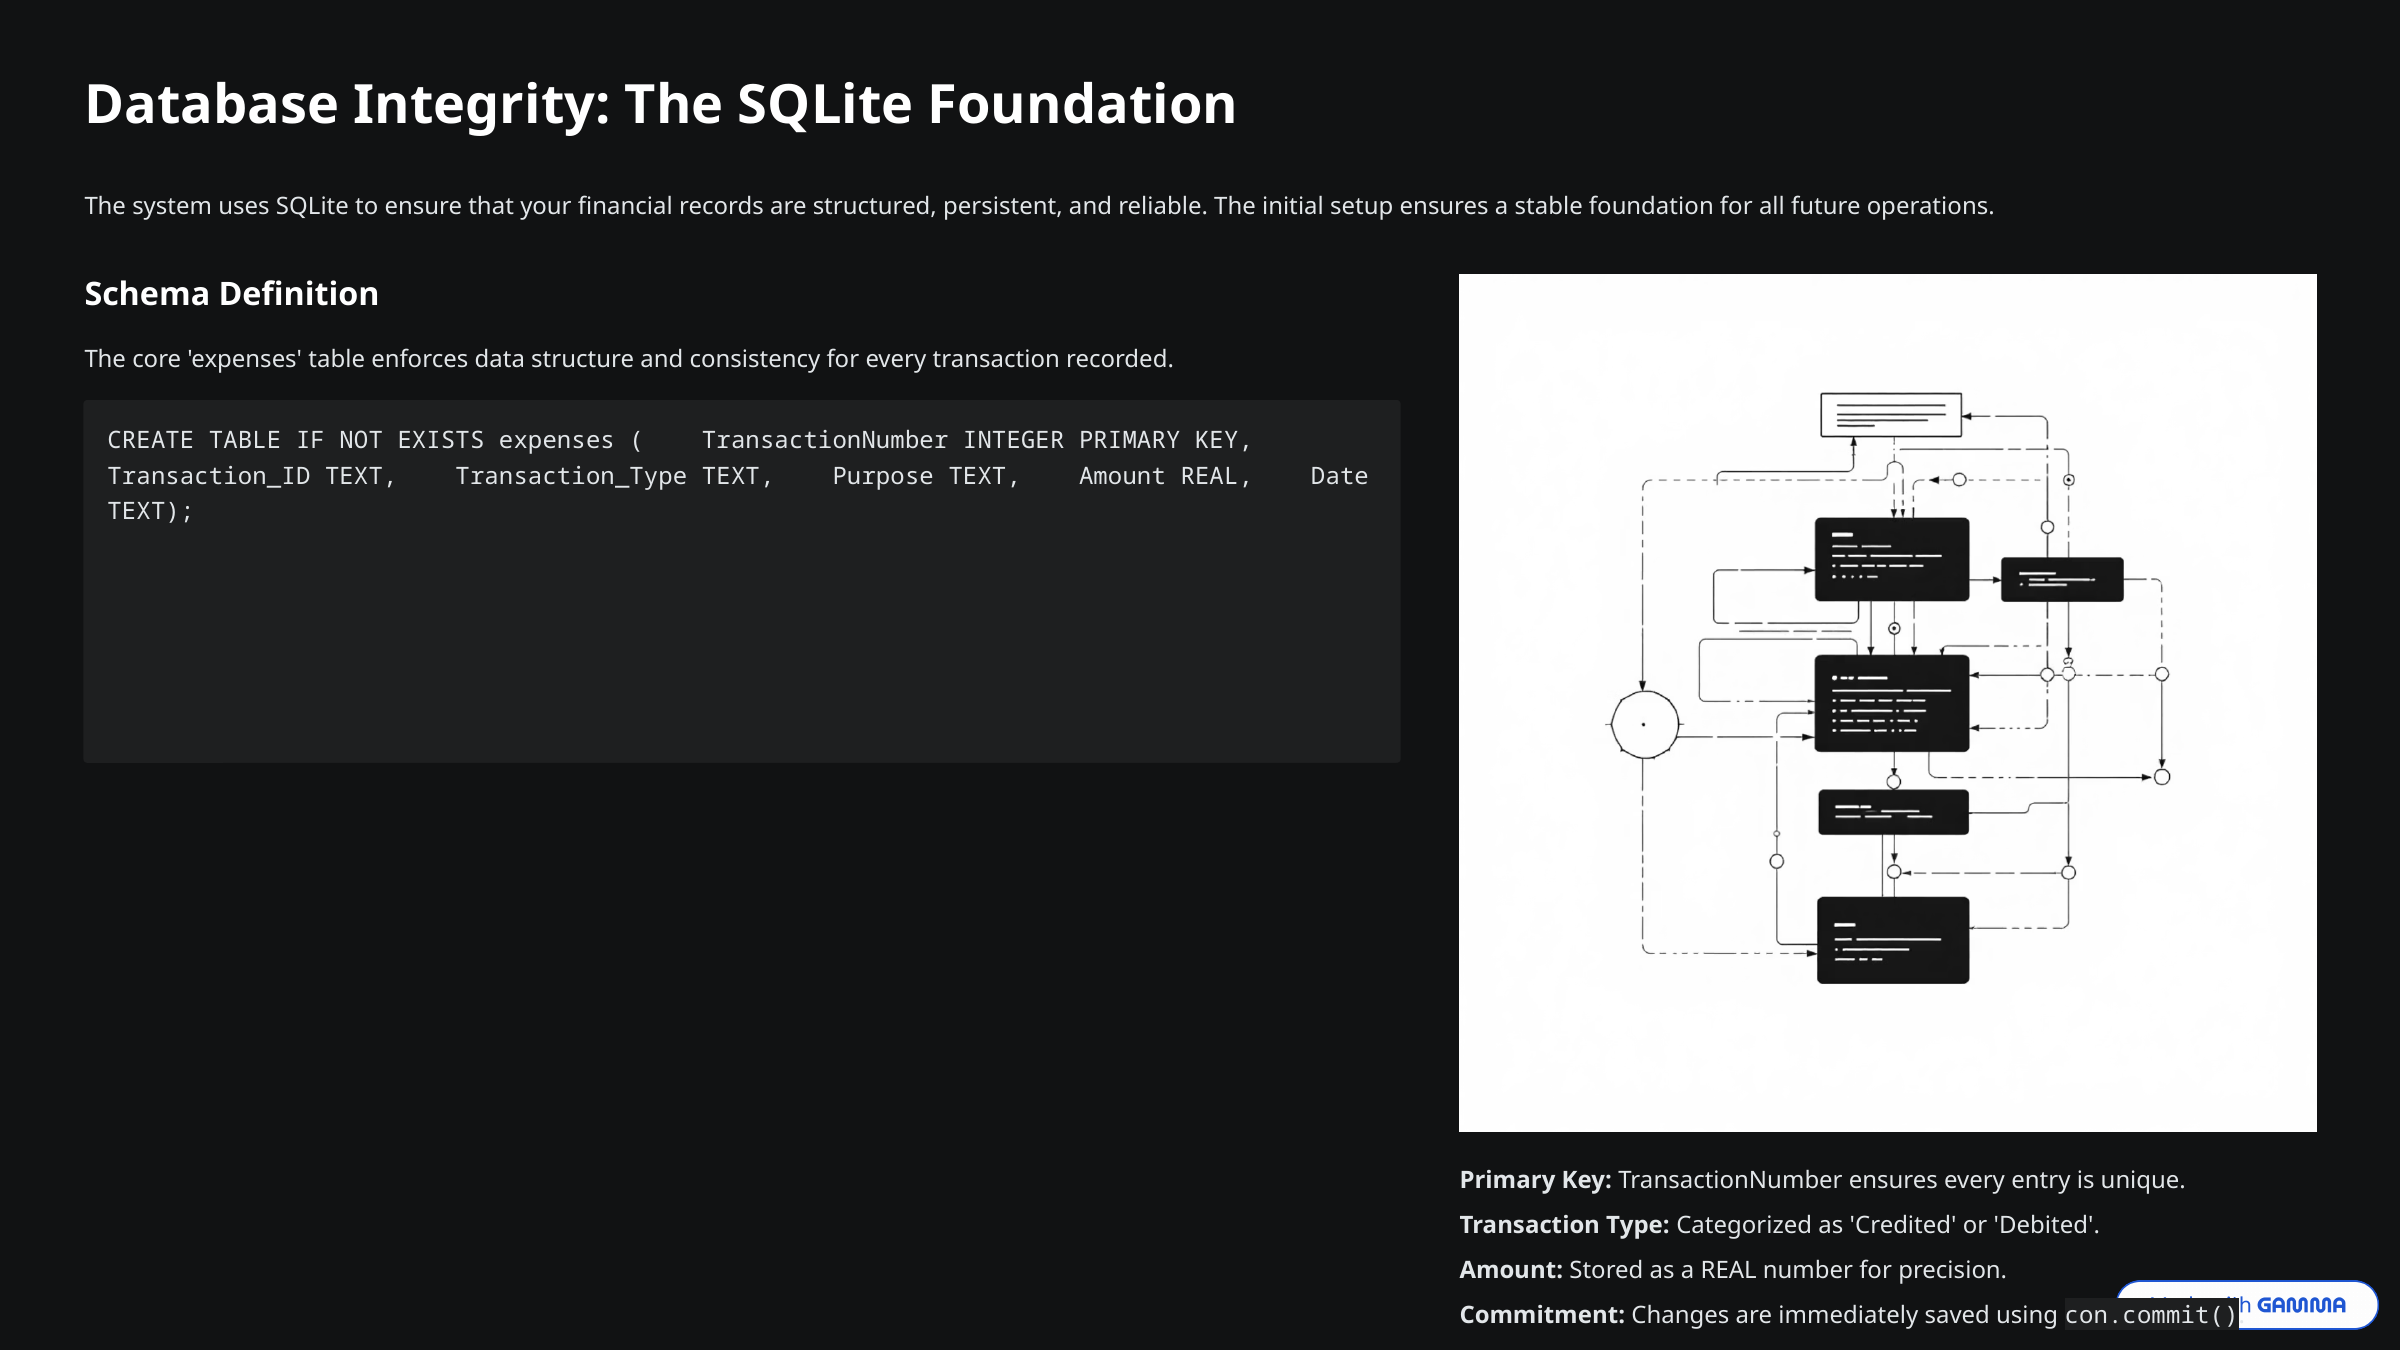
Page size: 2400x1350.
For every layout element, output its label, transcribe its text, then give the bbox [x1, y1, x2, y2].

text_box Primary Key: TransactionNumber ensures every entry is unique. [1459, 1158, 2317, 1195]
picture [1459, 274, 2317, 1132]
picture [2106, 1271, 2389, 1339]
text_box Database Integrity: The SQLite Foundation [84, 66, 1309, 136]
text_box The core 'expenses' table enforces data structure and consistency for every transaction recorded. [84, 336, 1400, 373]
text_box Schema Definition [84, 271, 415, 313]
text_box Transaction Type: Categorized as 'Credited' or 'Debited'. [1459, 1203, 2317, 1240]
text_box The system uses SQLite to ensure that your financial records are structured, persistent, and reliable. The initial setup ensures a stable foundation for all future operations. [84, 183, 2316, 220]
text_box Amount: Stored as a REAL number for precision. [1459, 1247, 2317, 1284]
text_box Commitment: Changes are immediately saved using con.commit(). [1459, 1292, 2317, 1332]
text_box [83, 400, 1401, 763]
text_box CREATE TABLE IF NOT EXISTS expenses ( TransactionNumber INTEGER PRIMARY KEY, Transaction_ID TEXT, Transaction_Type TEXT, Purpose TEXT, Amount REAL, Date TEXT); [107, 418, 1377, 745]
